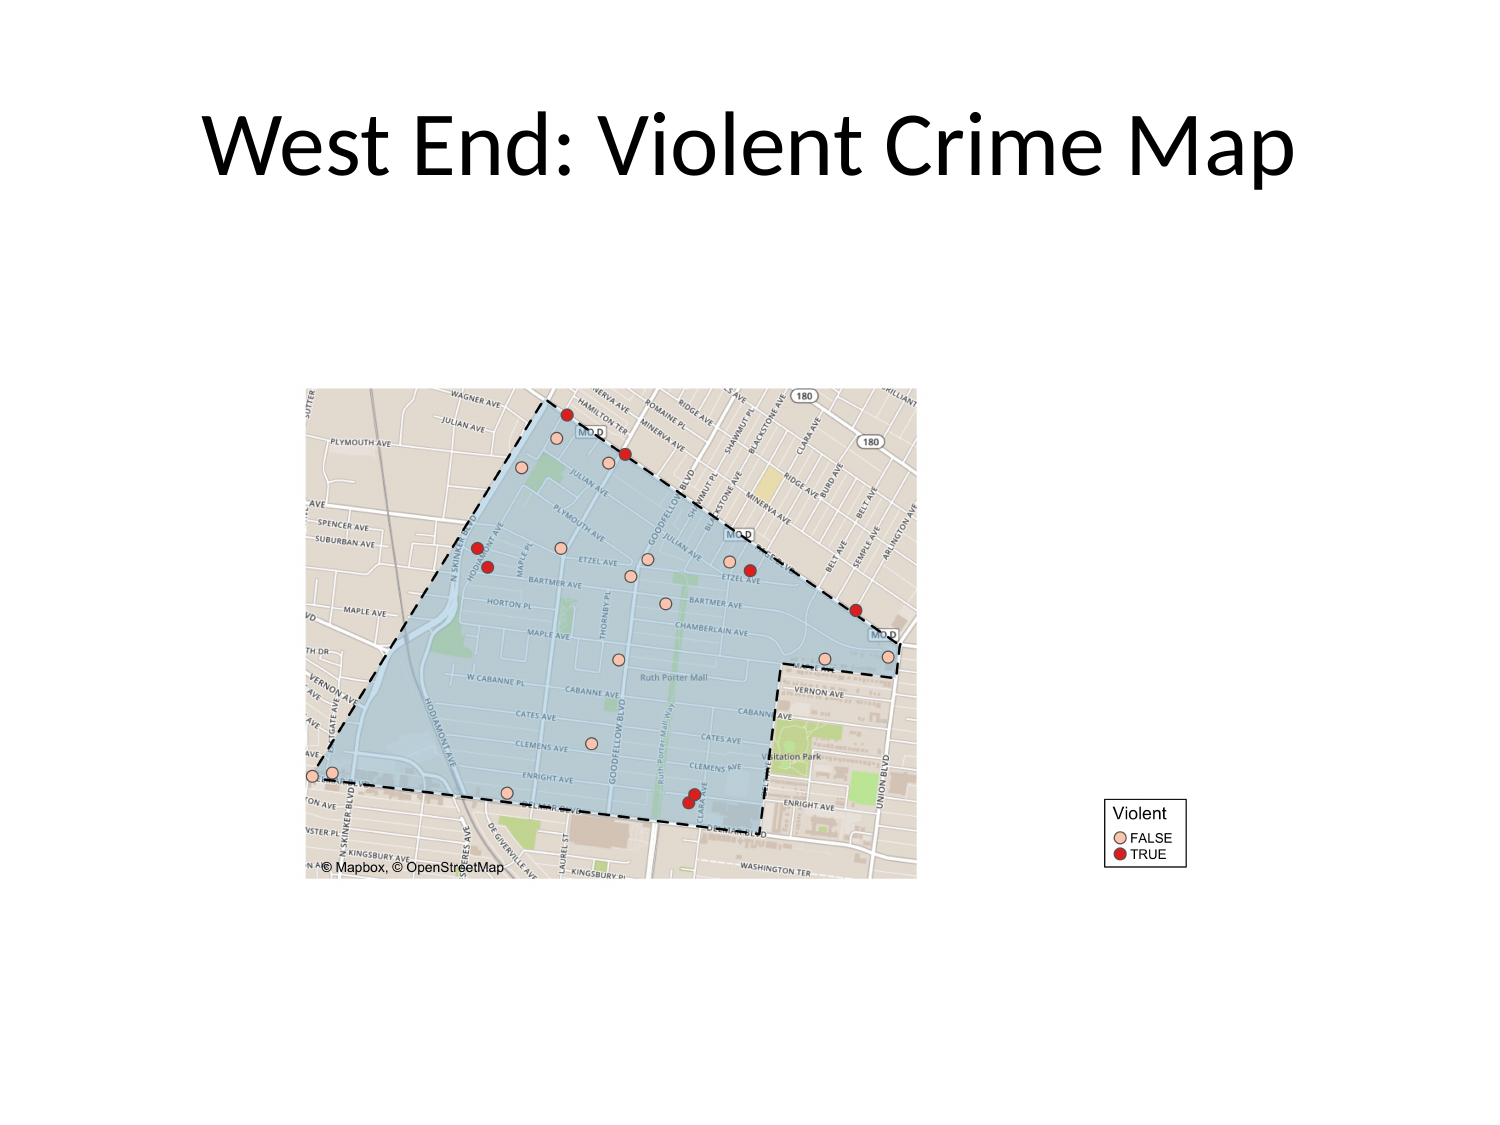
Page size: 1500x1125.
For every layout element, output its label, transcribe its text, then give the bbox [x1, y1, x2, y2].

picture [287, 262, 1213, 1005]
title West End: Violent Crime Map [75, 45, 1425, 233]
